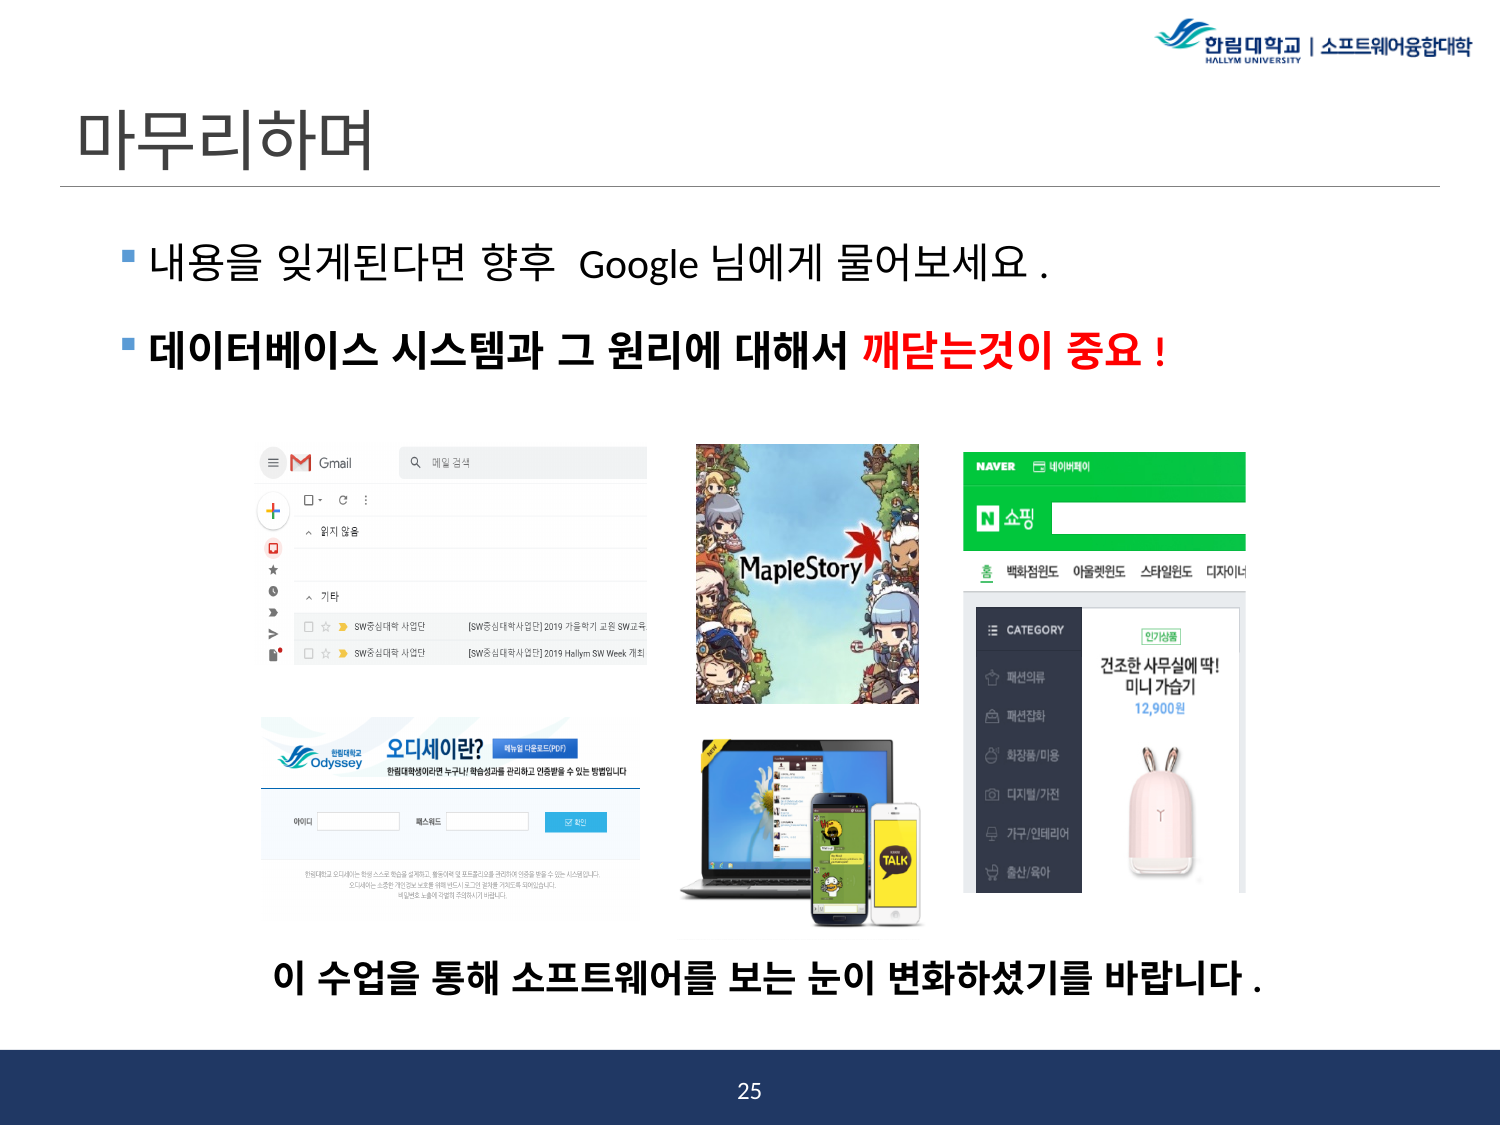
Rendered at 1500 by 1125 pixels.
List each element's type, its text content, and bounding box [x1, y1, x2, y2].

slide_number 24 [669, 1059, 831, 1120]
title 마무리하며 [60, 62, 1440, 187]
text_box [253, 441, 1247, 941]
text_box 이 수업을 통해 소프트웨어를 보는 눈이 변화하셨기를 바랍니다. [81, 947, 1313, 1007]
picture [1148, 7, 1483, 76]
list 내용을 잊게된다면 향후 Google님에게 물어보세요. 데이터베이스 시스템과 그 원리에 대해서 깨닫는것이 중요! [60, 204, 1440, 982]
